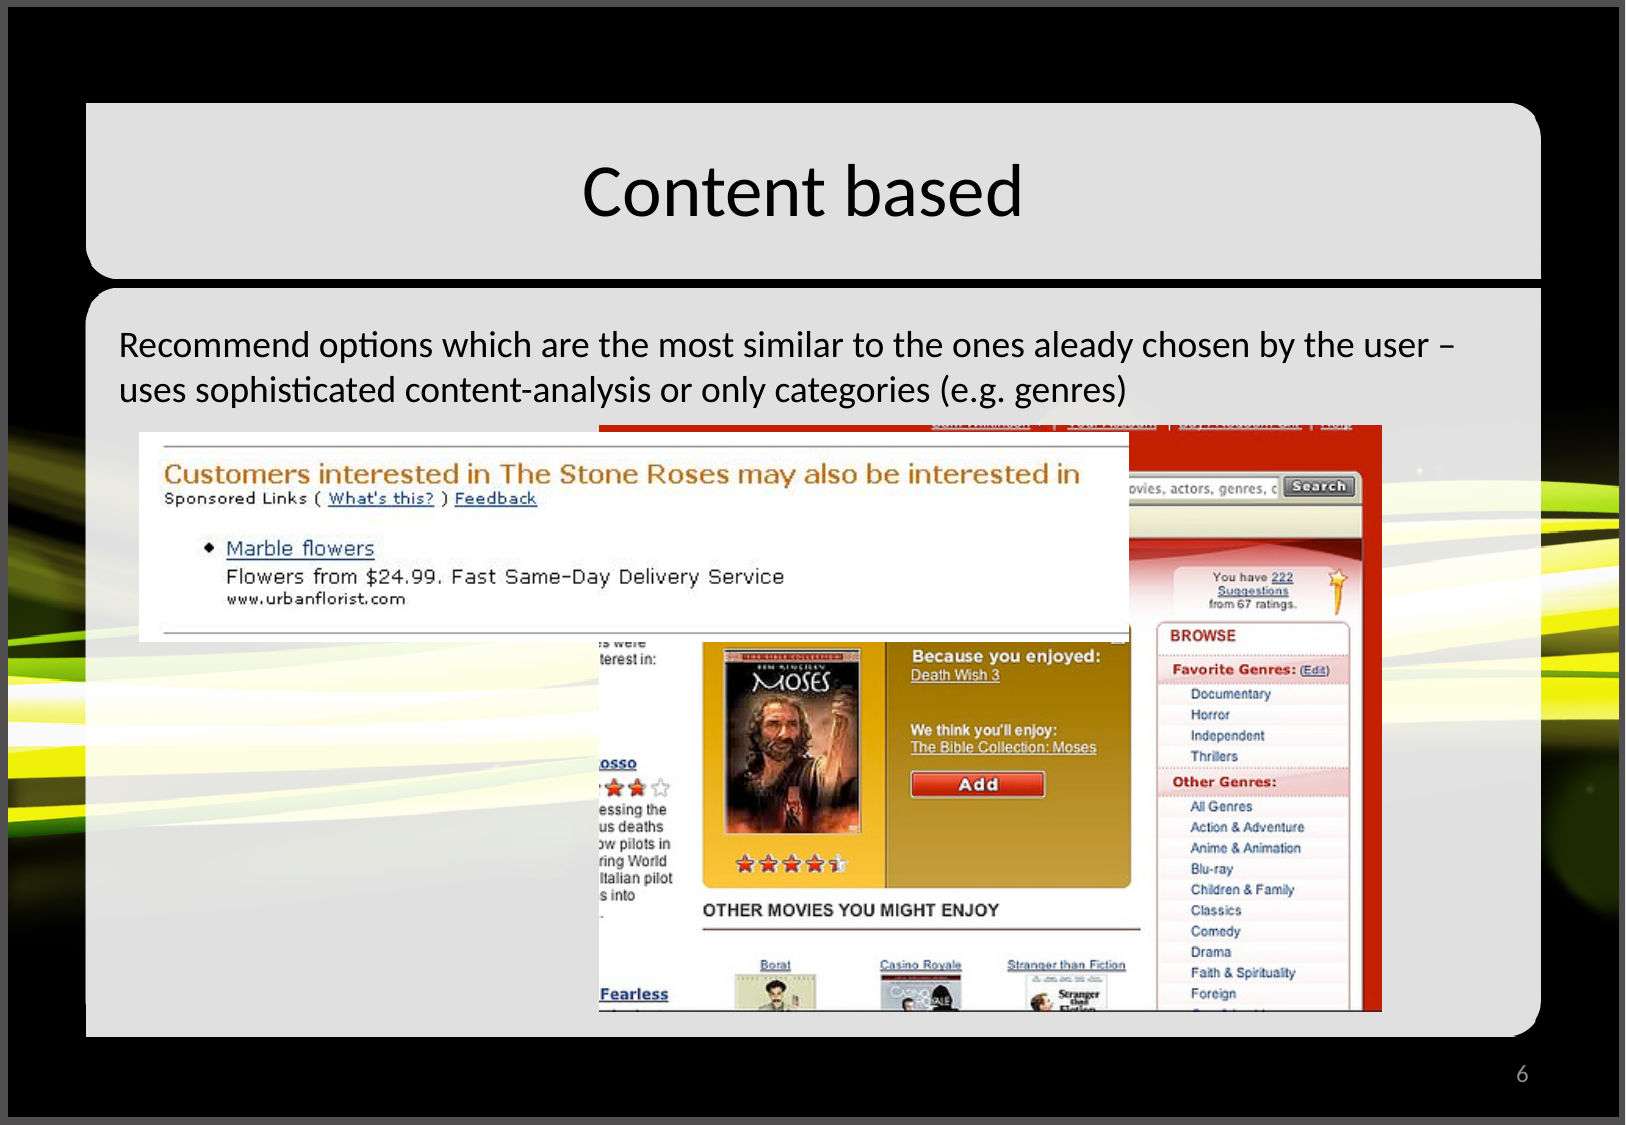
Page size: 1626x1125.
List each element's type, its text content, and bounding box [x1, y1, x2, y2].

slide_number 6 [1164, 1042, 1544, 1103]
title Content based [80, 107, 1544, 266]
list Recommend options which are the most similar to the ones aleady chosen by the user – uses sophisticated content-analysis or only categories (e.g. genres) [103, 312, 1506, 988]
picture [0, 0, 1626, 1125]
